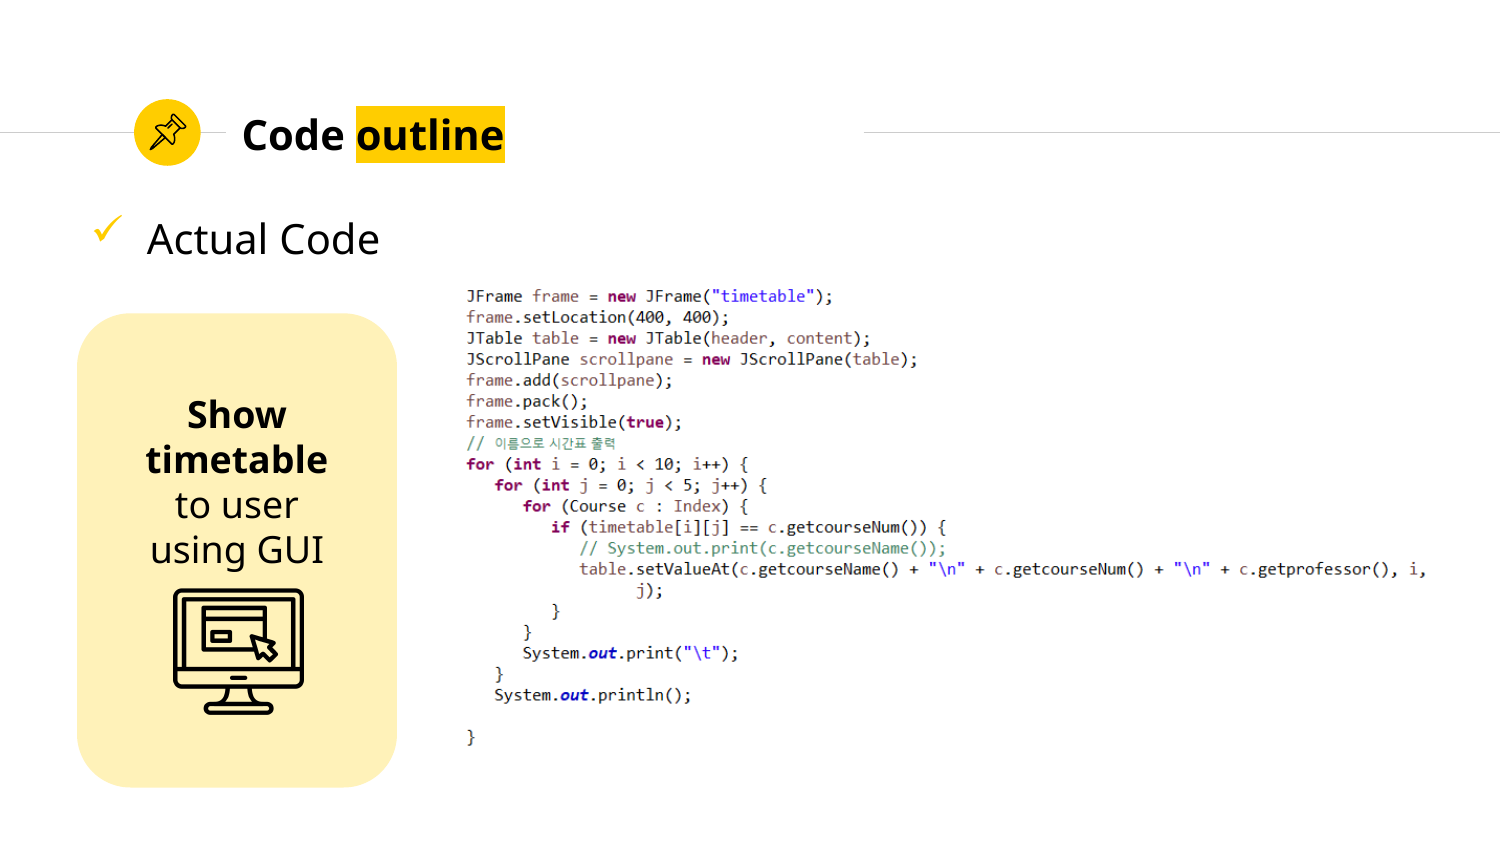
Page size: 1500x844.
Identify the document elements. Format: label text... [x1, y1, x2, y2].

picture [172, 586, 304, 718]
title Code outline [226, 98, 863, 170]
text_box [150, 114, 186, 150]
text_box [135, 141, 200, 166]
picture [463, 286, 1436, 754]
list Actual Code [75, 182, 963, 287]
text_box Show timetable to user using GUI [77, 383, 397, 579]
text_box [134, 99, 201, 131]
text_box [74, 311, 400, 790]
